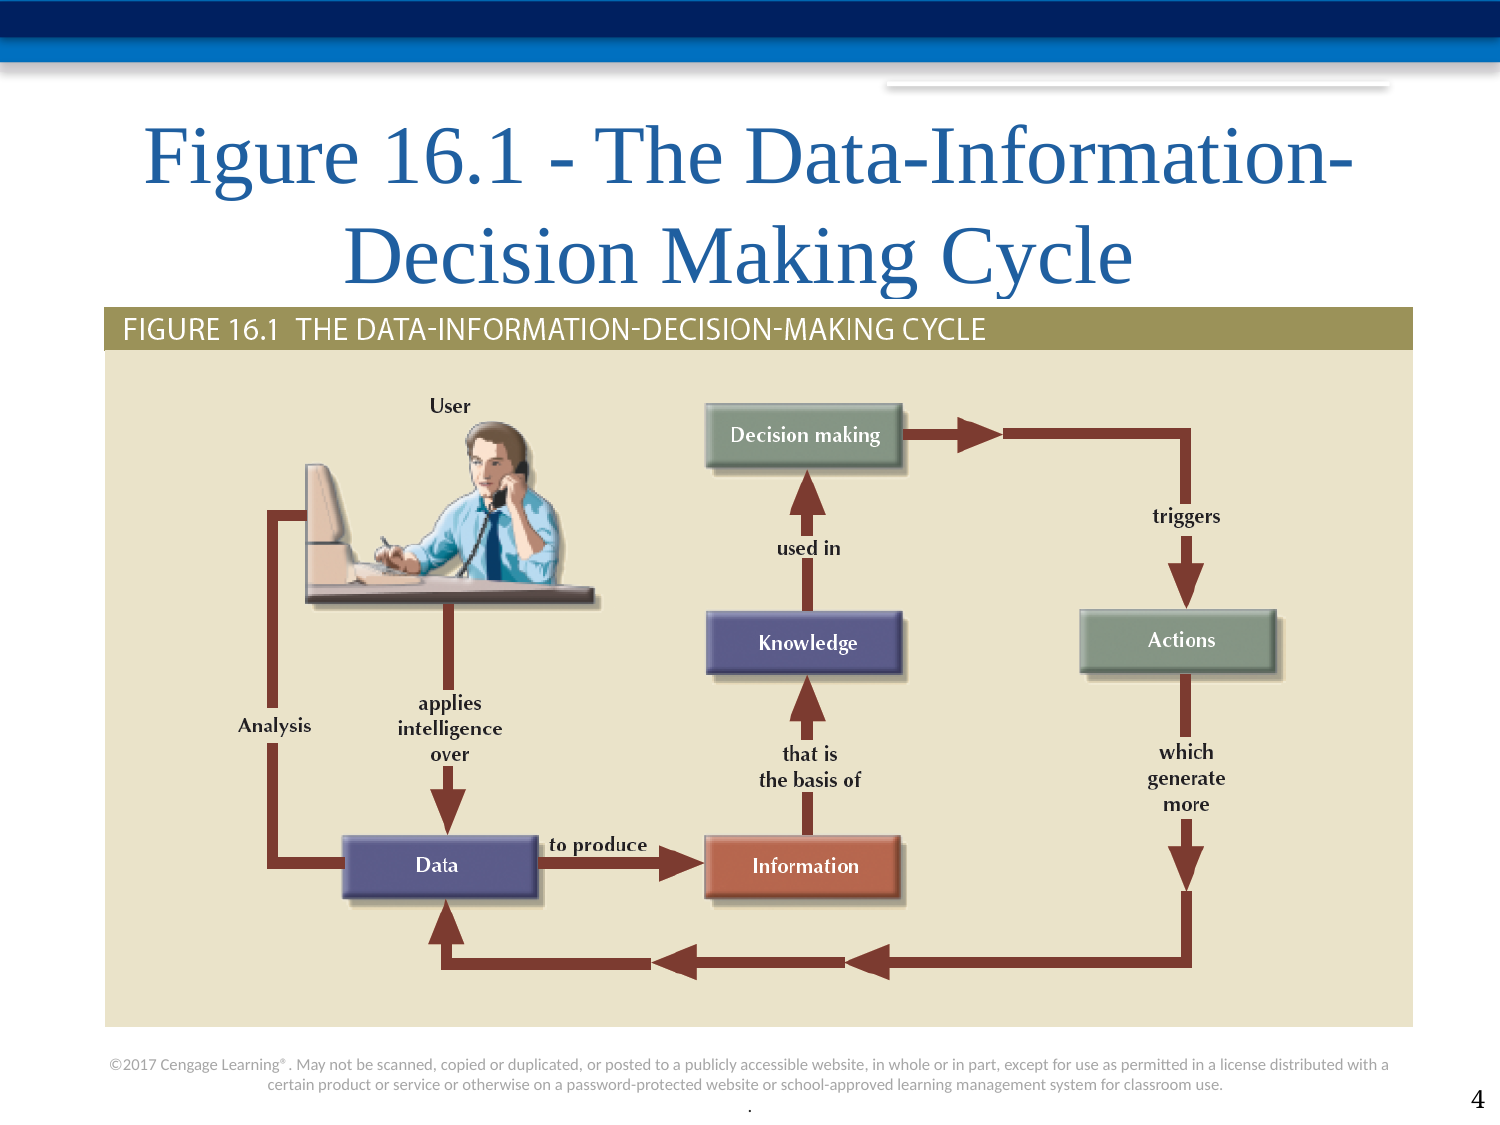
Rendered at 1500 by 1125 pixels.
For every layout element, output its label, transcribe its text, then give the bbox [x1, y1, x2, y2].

picture [99, 299, 1426, 1035]
slide_number 4 [1425, 1074, 1500, 1125]
title Figure 16.1 - The Data-Information-Decision Making Cycle [75, 112, 1425, 288]
